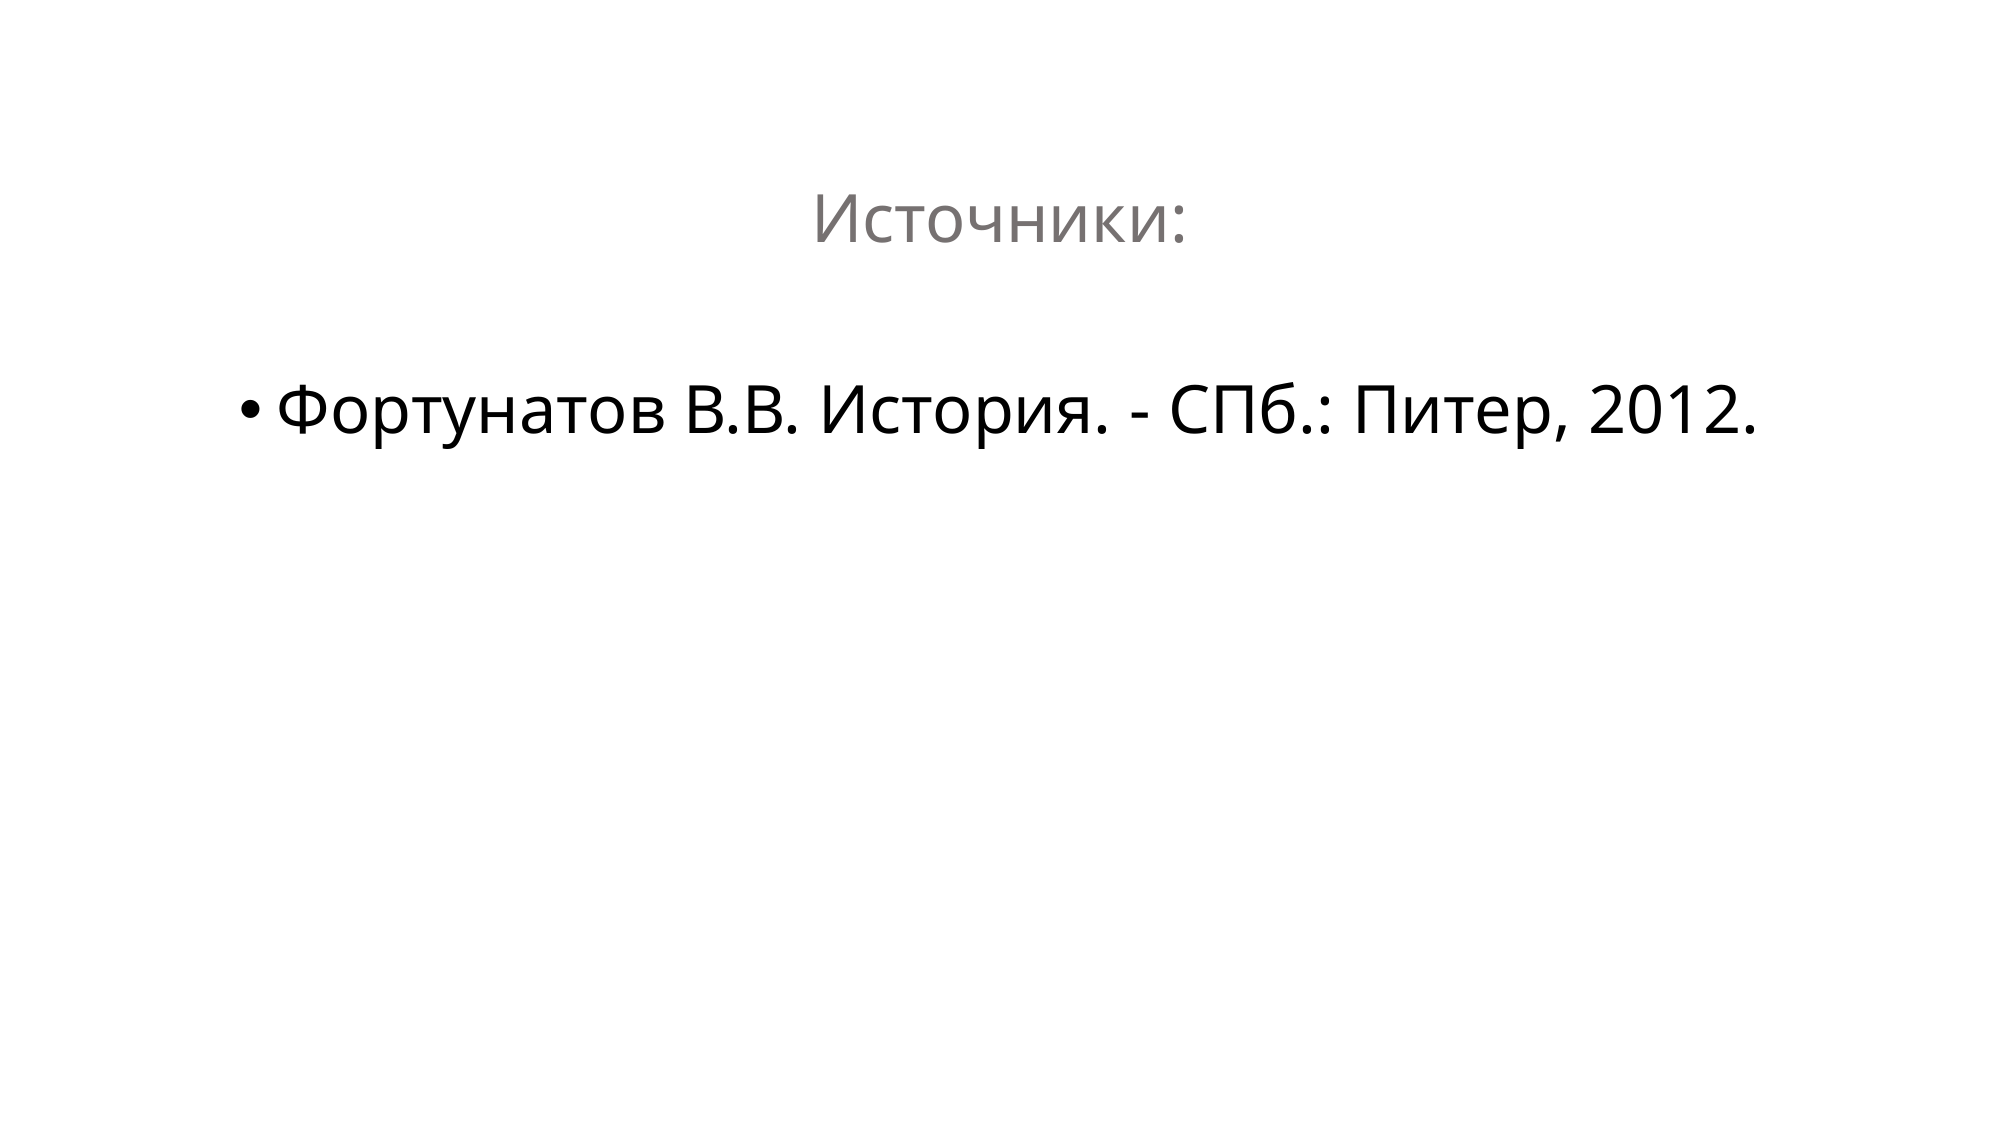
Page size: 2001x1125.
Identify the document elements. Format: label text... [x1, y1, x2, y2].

title Источники: [137, 111, 1863, 330]
list Фортунатов В.В. История. - СПб.: Питер, 2012. [137, 368, 1863, 1014]
